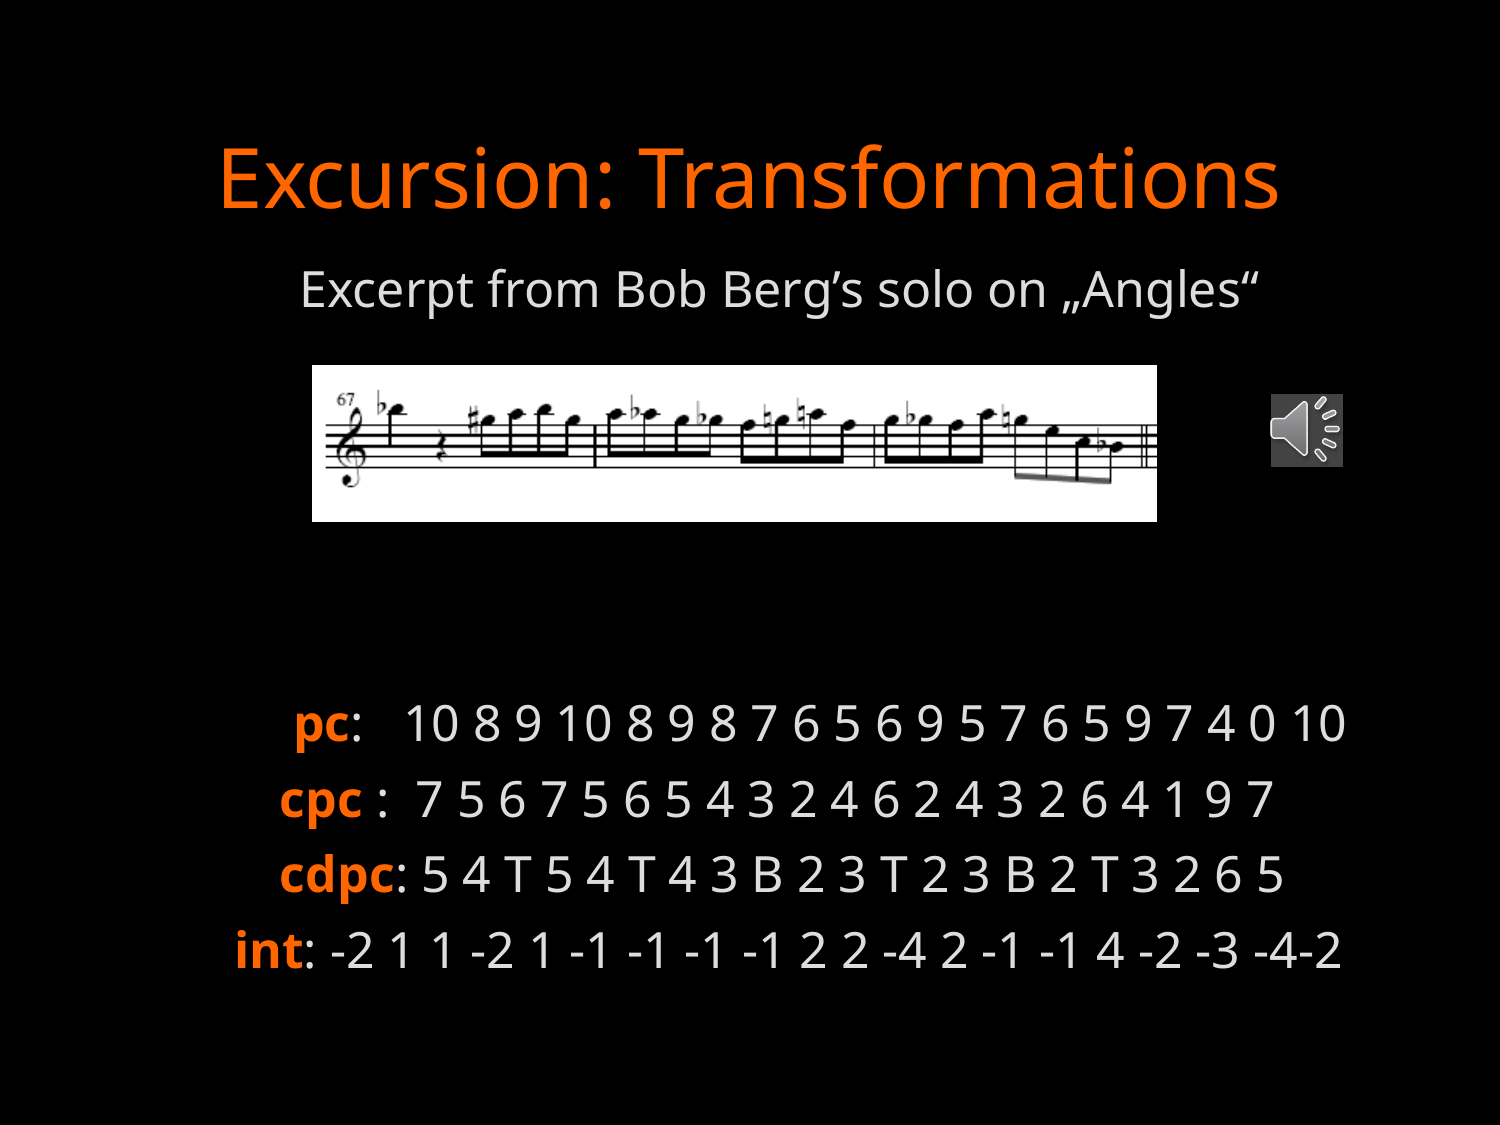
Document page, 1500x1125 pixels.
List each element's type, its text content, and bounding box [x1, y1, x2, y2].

picture [312, 364, 1157, 522]
list Excerpt from Bob Berg’s solo on „Angles“ pc: 10 8 9 10 8 9 8 7 6 5 6 9 5 7 6 5 9 7 4 0 10 cpc : 7 5 6 7 5 6 5 4 3 2 4 6 2 4 3 2 6 4 1 9 7 cdpc: 5 4 T 5 4 T 4 3 B 2 3 T 2 3 B 2 T 3 2 6 5 int: -2 1 1 -2 1 -1 -1 -1 -1 2 2 -4 2 -1 -1 4 -2 -3 -4-2 [49, 243, 1445, 994]
picture [1269, 393, 1345, 469]
title Excursion: Transformations [112, 87, 1388, 243]
